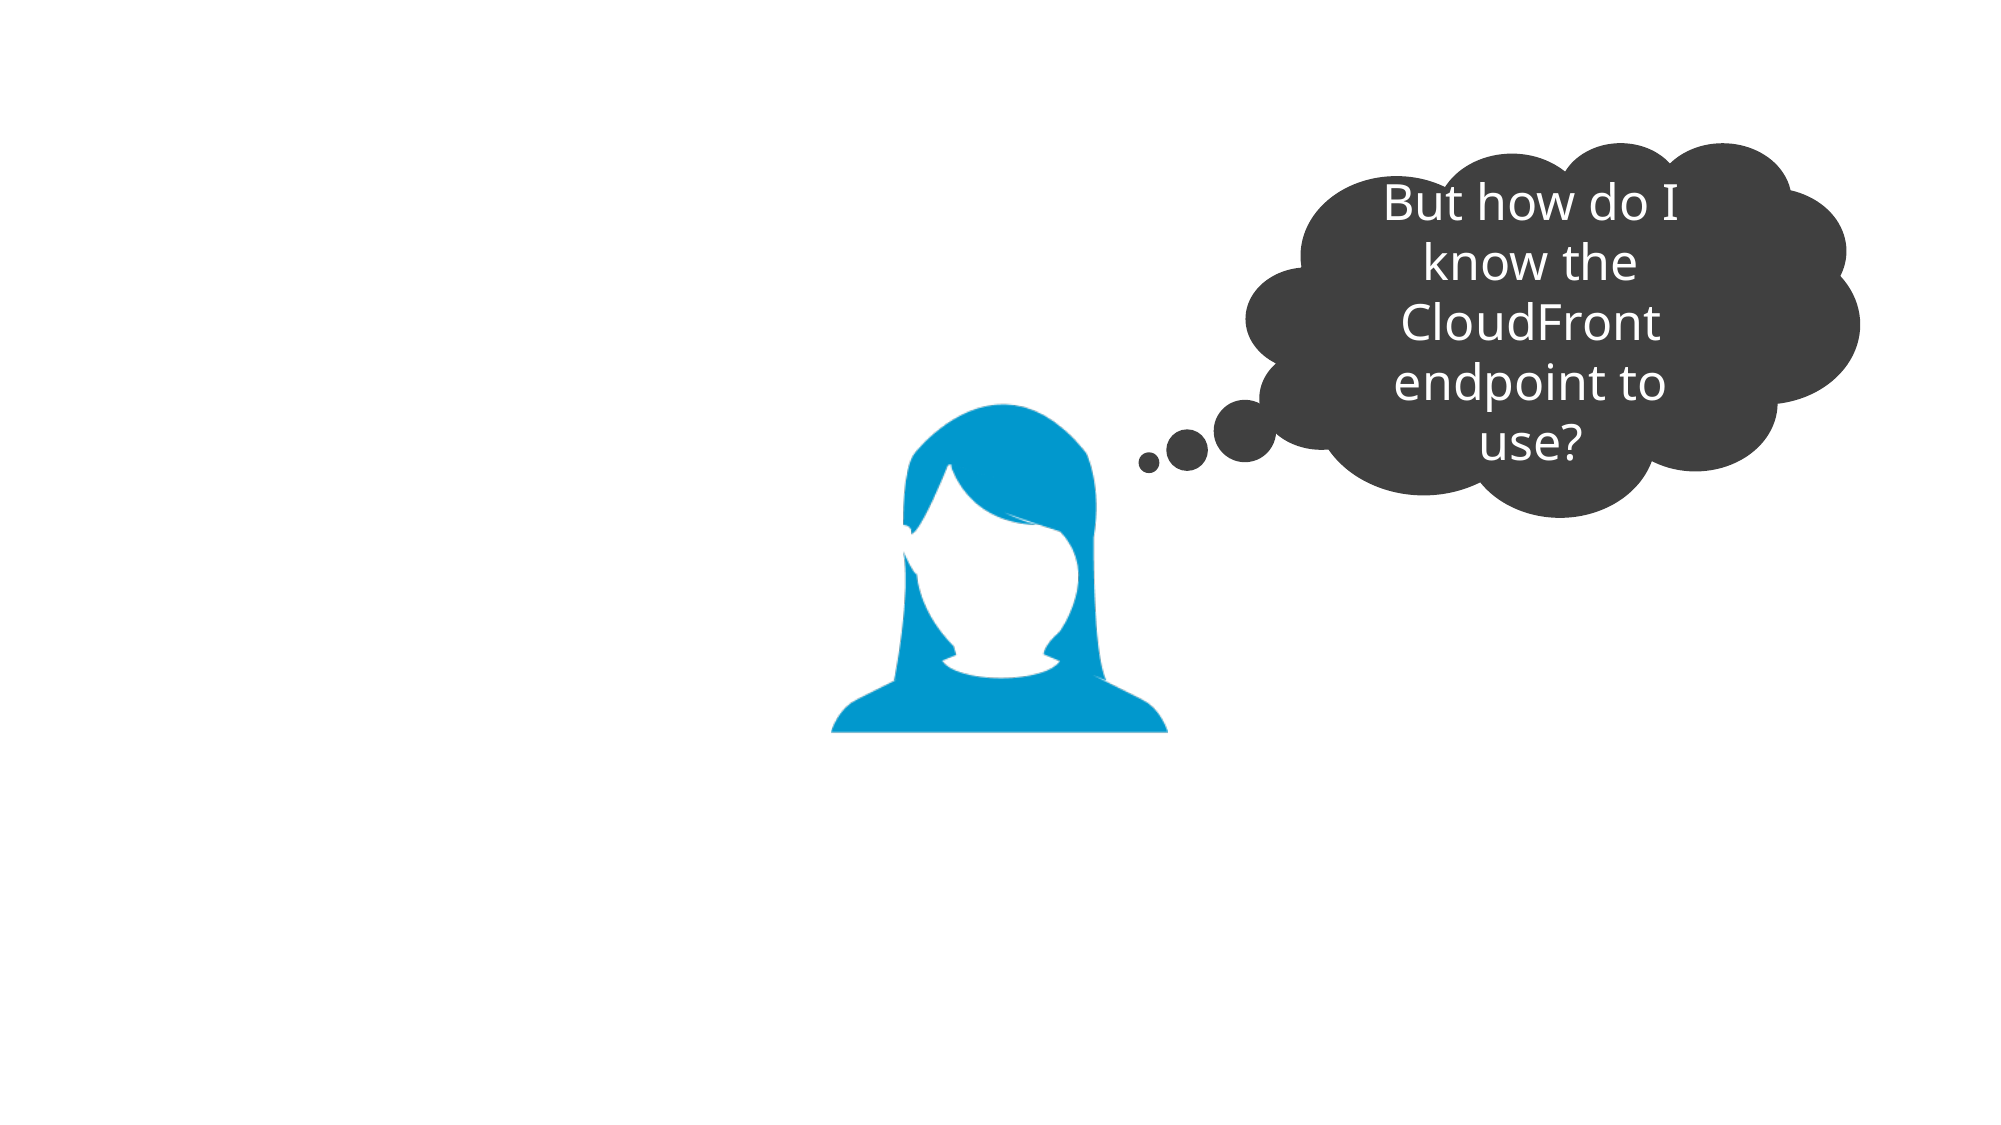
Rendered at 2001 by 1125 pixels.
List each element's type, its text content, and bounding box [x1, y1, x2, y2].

text_box But how do I know the CloudFront endpoint to use? [1212, 142, 1862, 519]
picture [831, 400, 1168, 737]
text_box But how do I know the CloudFront endpoint to use? [1168, 428, 1209, 472]
